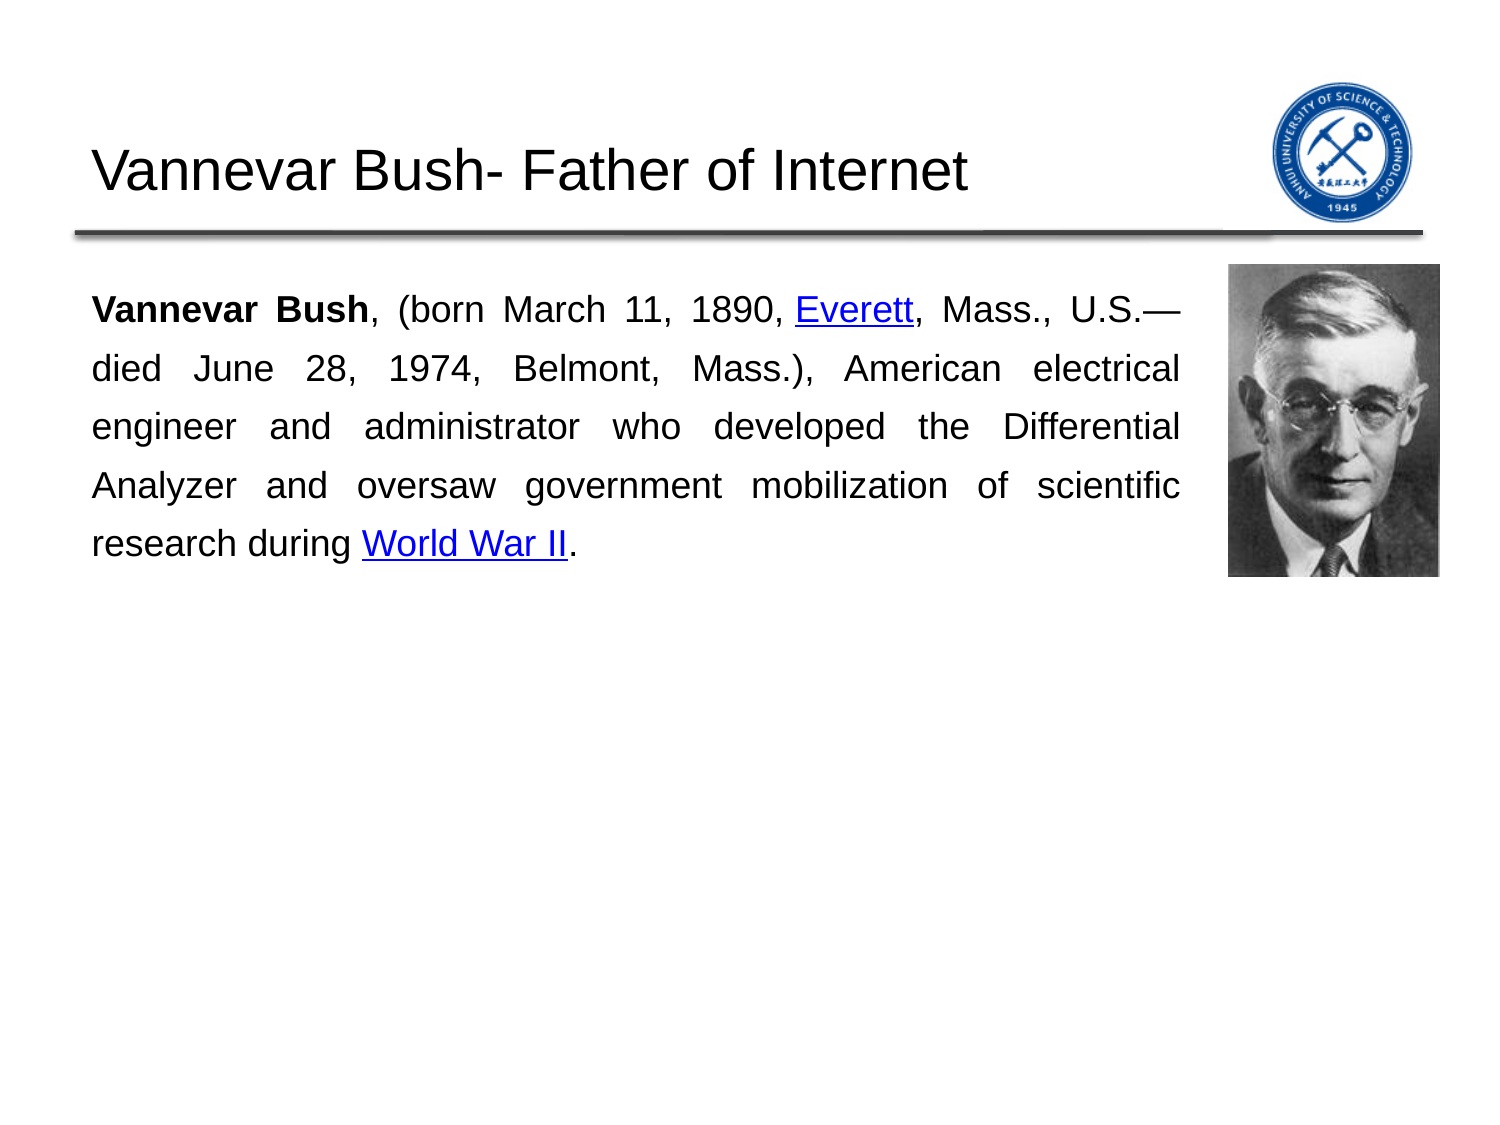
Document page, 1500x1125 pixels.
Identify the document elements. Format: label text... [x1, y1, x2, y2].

text_box Vannevar Bush, (born March 11, 1890, Everett, Mass., U.S.—died June 28, 1974, Belmont, Mass.), American electrical engineer and administrator who developed the Differential Analyzer and oversaw government mobilization of scientific research during World War II. [76, 264, 1196, 643]
picture [1223, 34, 1430, 230]
picture [1228, 263, 1440, 577]
text_box Vannevar Bush- Father of Internet [76, 104, 1241, 210]
